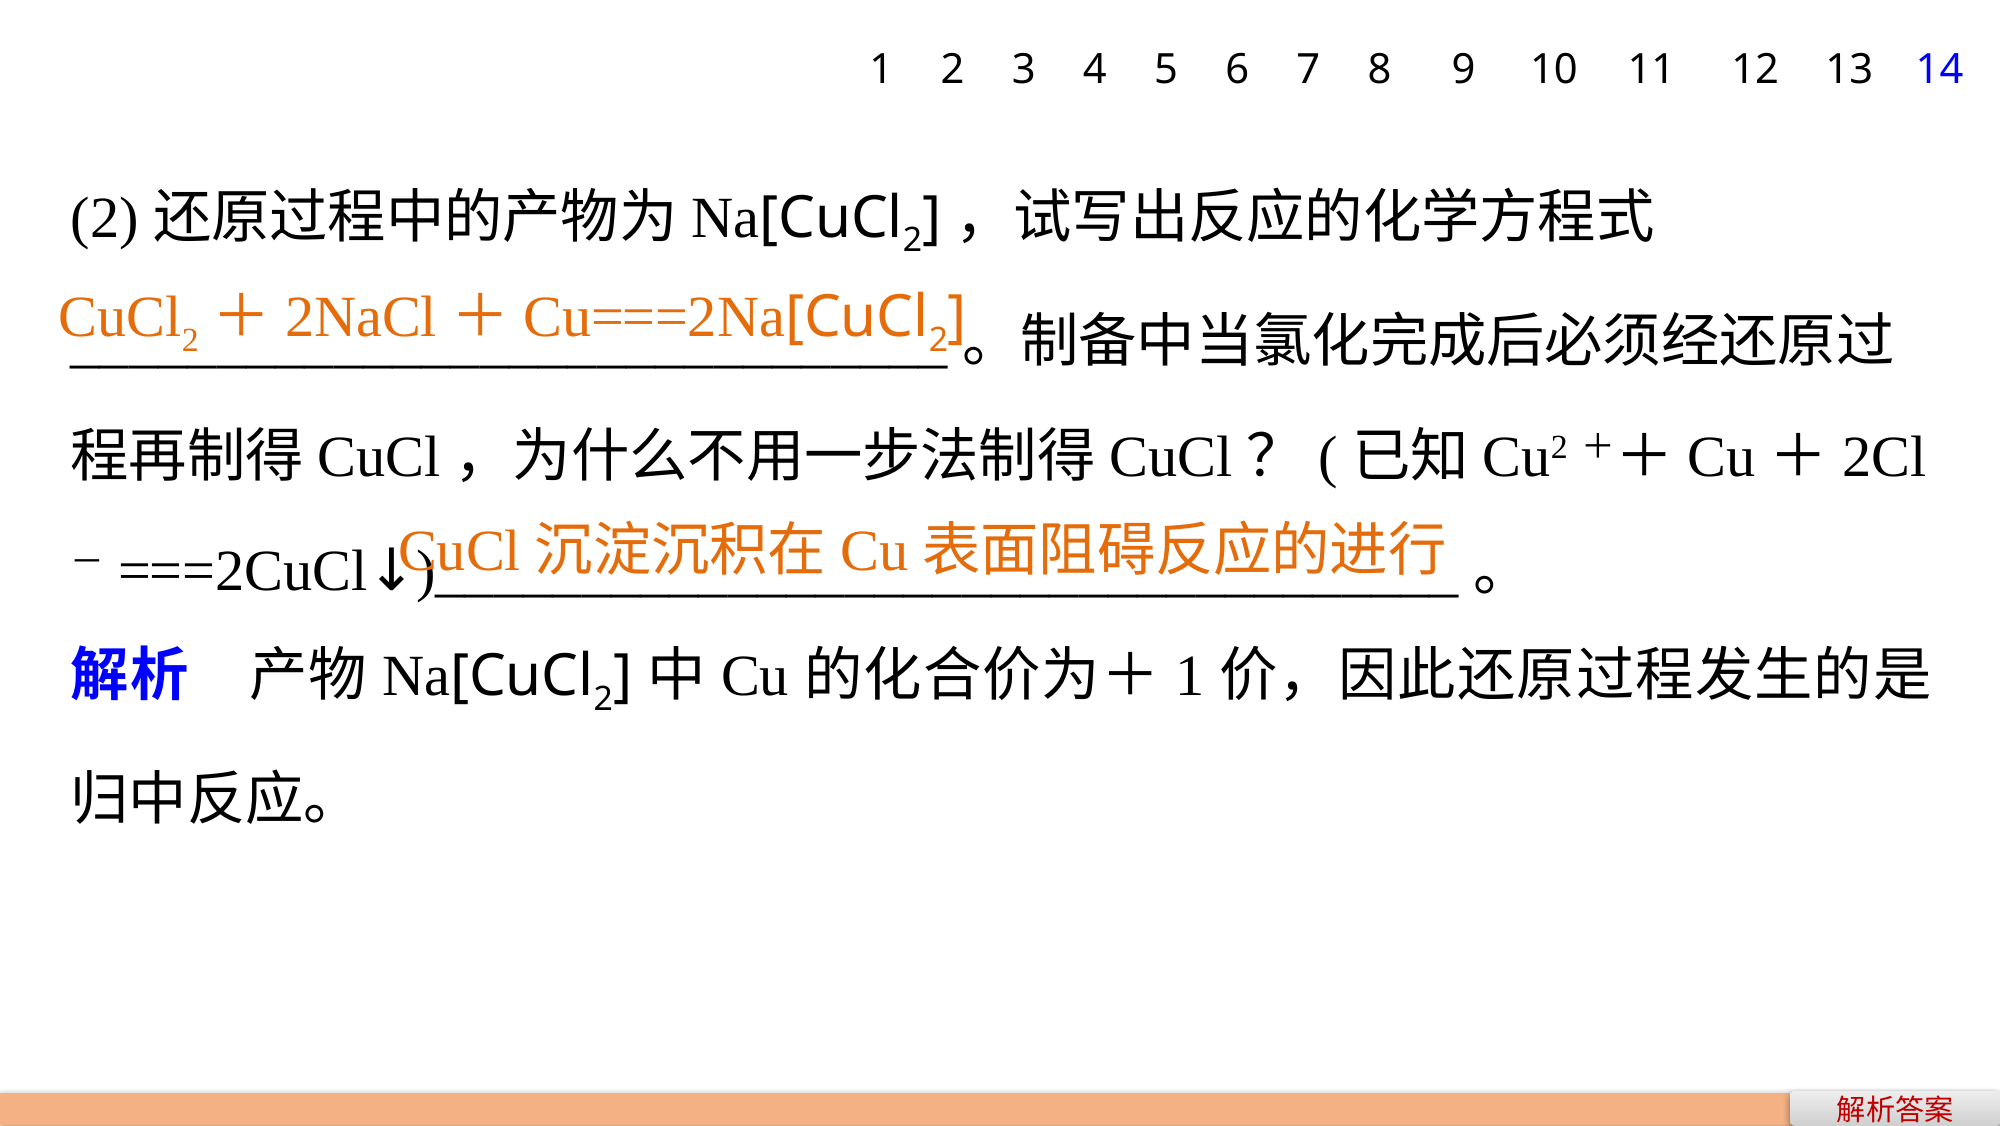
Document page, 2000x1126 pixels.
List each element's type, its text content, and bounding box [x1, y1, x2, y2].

text_box 11 [1610, 19, 1696, 114]
text_box 1 [854, 19, 914, 114]
text_box 3 [996, 19, 1056, 114]
text_box 7 [1281, 19, 1341, 114]
text_box 10 [1507, 19, 1599, 114]
text_box 解析答案 [1788, 1089, 2000, 1126]
text_box 5 [1139, 19, 1199, 114]
text_box (2)还原过程中的产物为Na[CuCl2]，试写出反应的化学方程式______________________________。制备中当氯化完成后必须经还原过程再制得CuCl，为什么不用一步法制得CuCl？(已知Cu2＋＋Cu＋2Cl－===2CuCl↓)___________________________________。 解析 产物Na[CuCl2]中Cu的化合价为＋1价，因此还原过程发生的是归中反应。 [56, 136, 1947, 839]
text_box 2 [925, 19, 985, 114]
text_box 8 [1352, 19, 1412, 114]
text_box 13 [1811, 19, 1894, 114]
text_box [0, 1092, 1787, 1126]
text_box 9 [1423, 19, 1496, 114]
text_box 14 [1905, 19, 1984, 114]
text_box 4 [1067, 19, 1127, 114]
text_box CuCl沉淀沉积在Cu表面阻碍反应的进行 [383, 504, 1462, 590]
text_box 6 [1210, 19, 1270, 114]
text_box CuCl2＋2NaCl＋Cu===2Na[CuCl2] [44, 271, 982, 366]
text_box 12 [1707, 19, 1800, 114]
